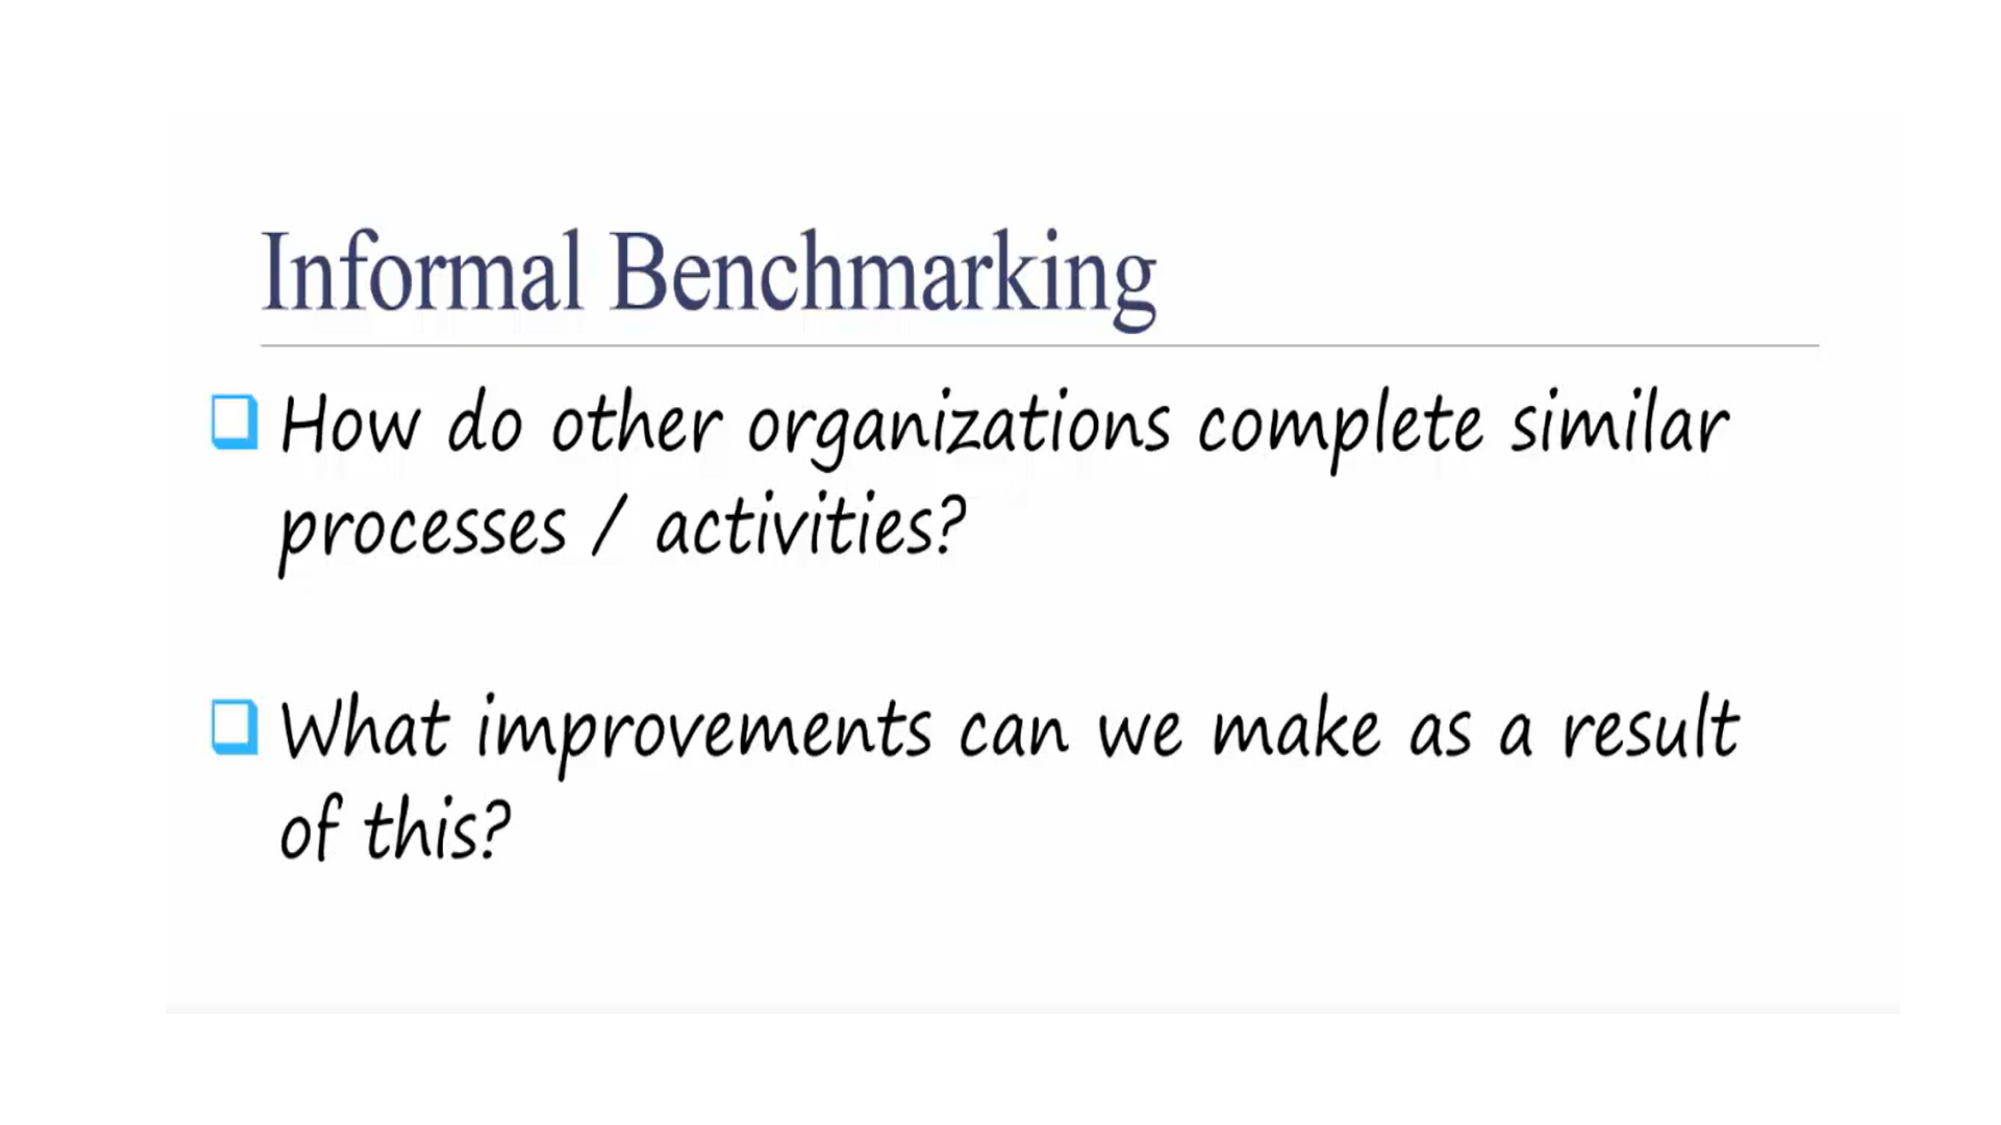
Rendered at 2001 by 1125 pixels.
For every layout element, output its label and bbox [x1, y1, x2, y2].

list [166, 113, 1900, 1014]
